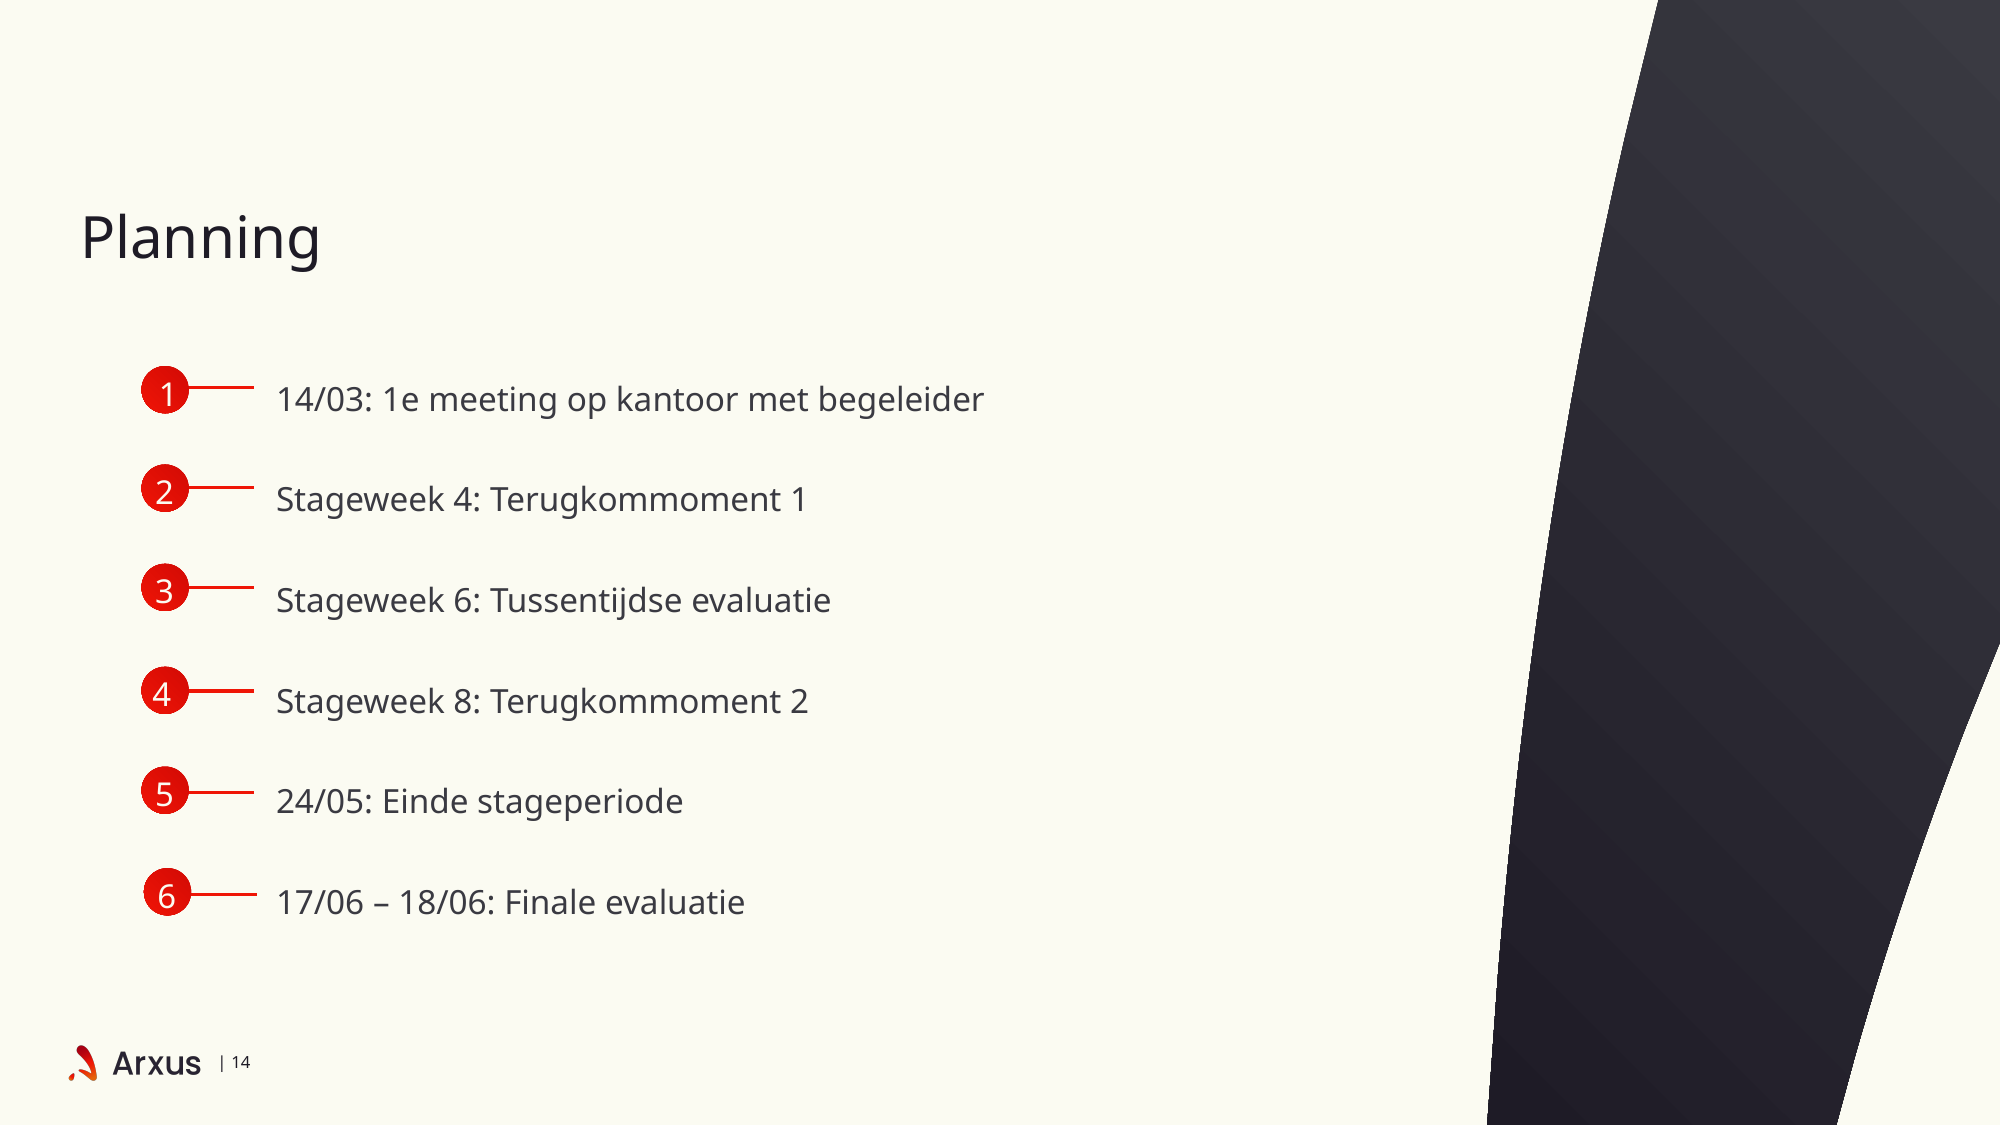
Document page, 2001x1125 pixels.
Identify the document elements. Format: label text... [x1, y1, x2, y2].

subtitle 14/03: 1e meeting op kantoor met begeleider Stageweek 4: Terugkommoment 1 Stageweek 6: Tussentijdse evaluatie Stageweek 8: Terugkommoment 2 24/05: Einde stageperiode 17/06 – 18/06: Finale evaluatie [260, 330, 1074, 968]
picture [65, 1039, 204, 1087]
title Planning [65, 165, 1074, 314]
